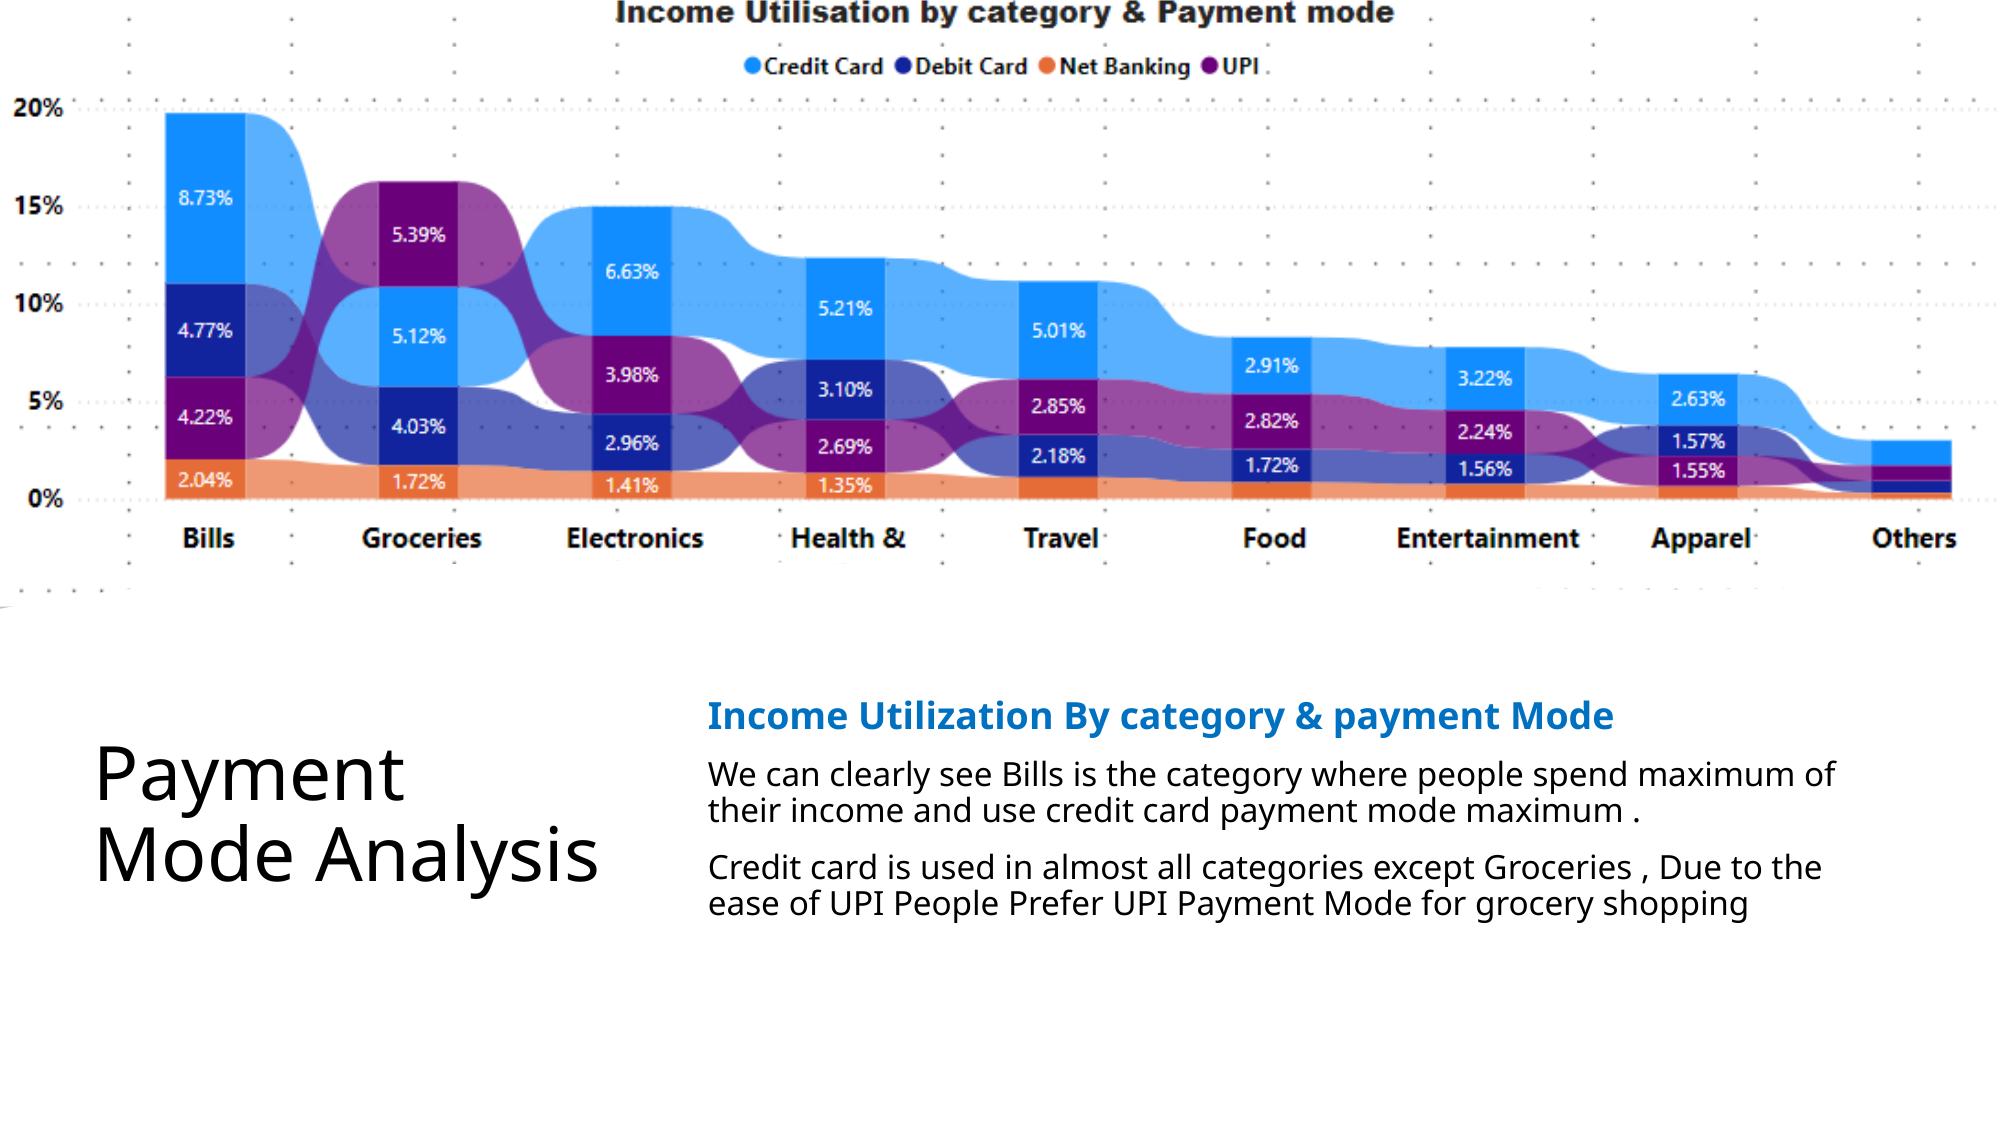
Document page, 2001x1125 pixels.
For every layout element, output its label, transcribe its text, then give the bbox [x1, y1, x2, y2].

list Income Utilization By category & payment Mode We can clearly see Bills is the category where people spend maximum of their income and use credit card payment mode maximum . Credit card is used in almost all categories except Groceries , Due to the ease of UPI People Prefer UPI Payment Mode for grocery shopping [692, 615, 1921, 1018]
title Payment Mode Analysis [78, 615, 619, 1018]
picture [0, 0, 2000, 609]
